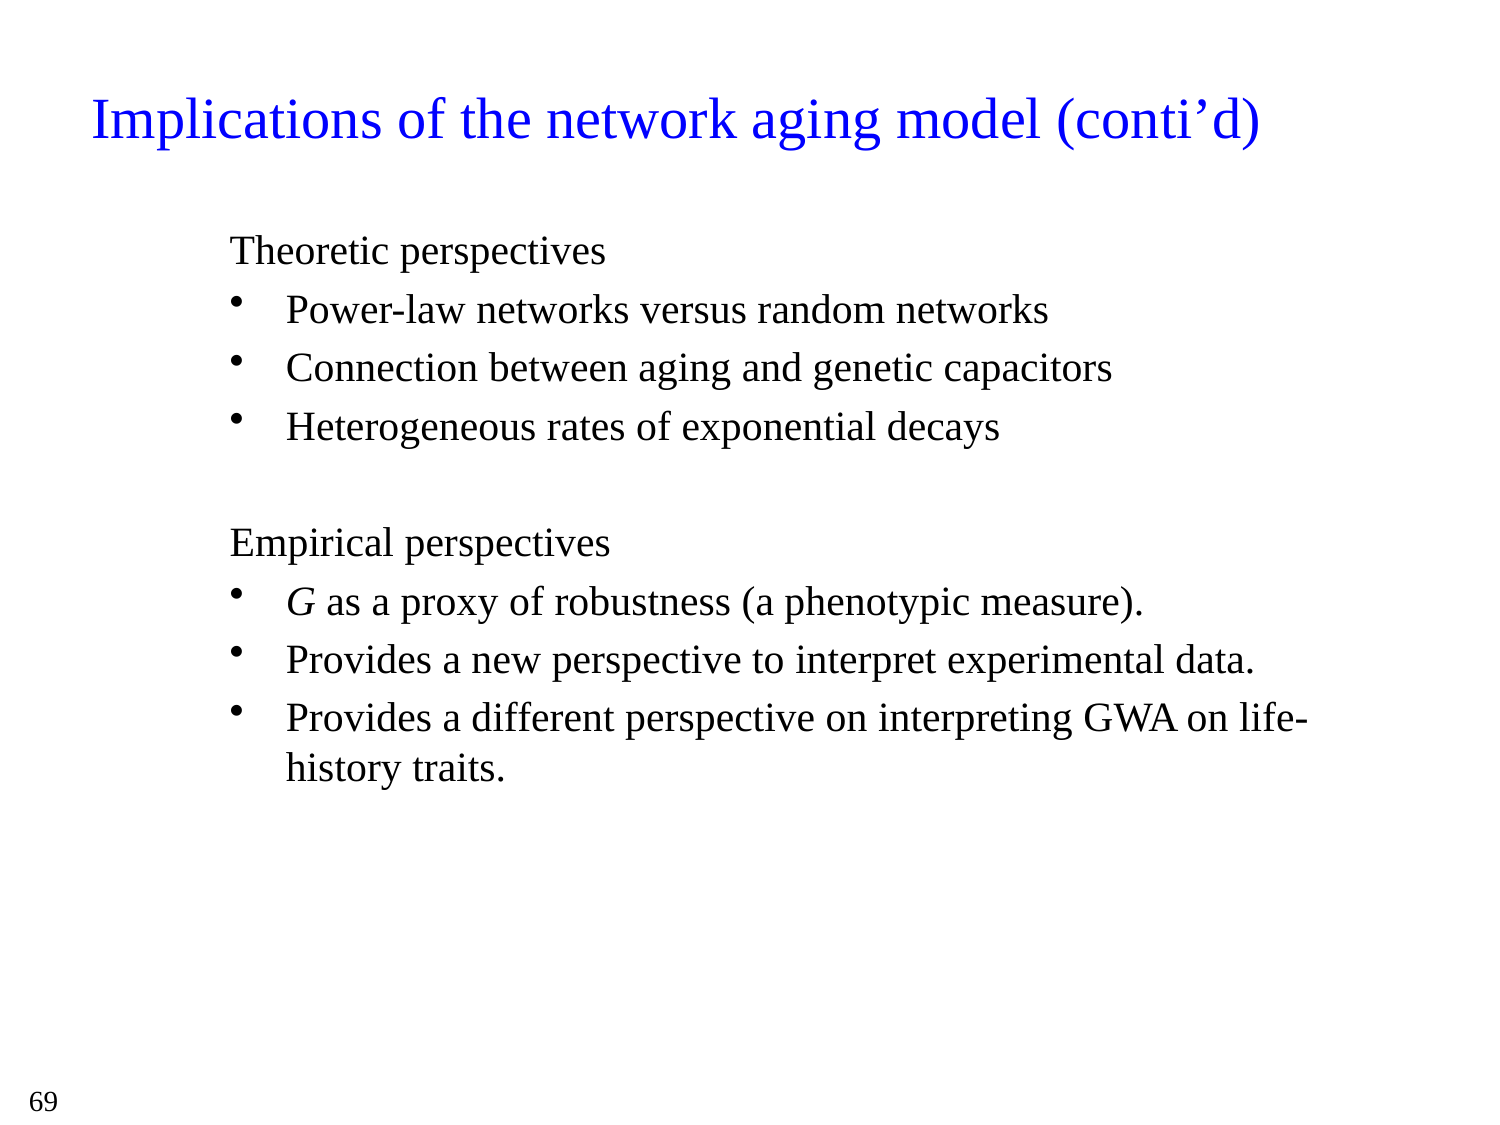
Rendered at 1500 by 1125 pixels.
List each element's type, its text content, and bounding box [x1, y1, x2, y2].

title Implications of the network aging model (conti’d) [76, 39, 1362, 192]
list Theoretic perspectives Power-law networks versus random networks Connection between aging and genetic capacitors Heterogeneous rates of exponential decays Empirical perspectives G as a proxy of robustness (a phenotypic measure). Provides a new perspective to interpret experimental data. Provides a different perspective on interpreting GWA on life-history traits. [214, 215, 1425, 960]
